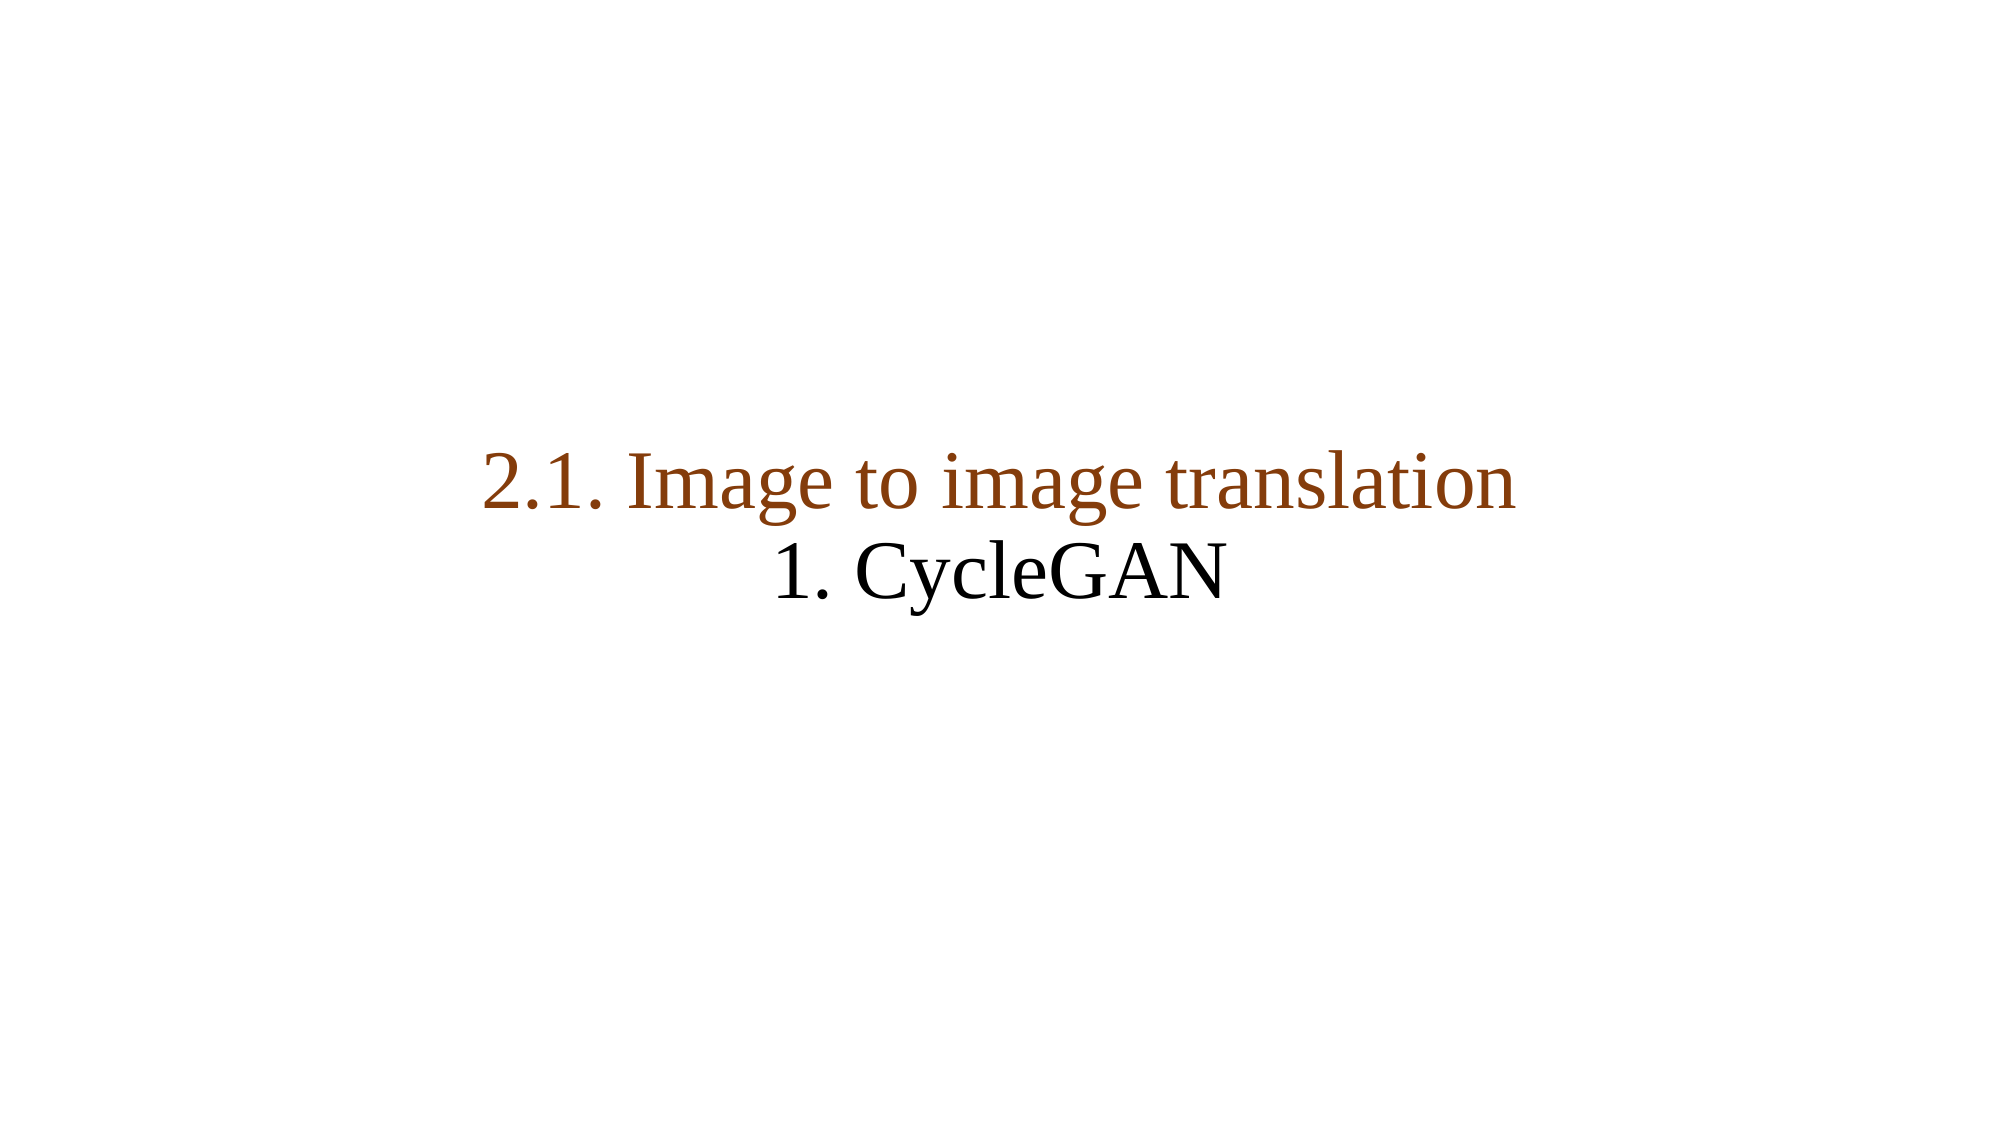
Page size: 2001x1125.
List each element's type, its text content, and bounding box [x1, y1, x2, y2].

title 2.1. Image to image translation 1. CycleGAN [249, 363, 1750, 624]
